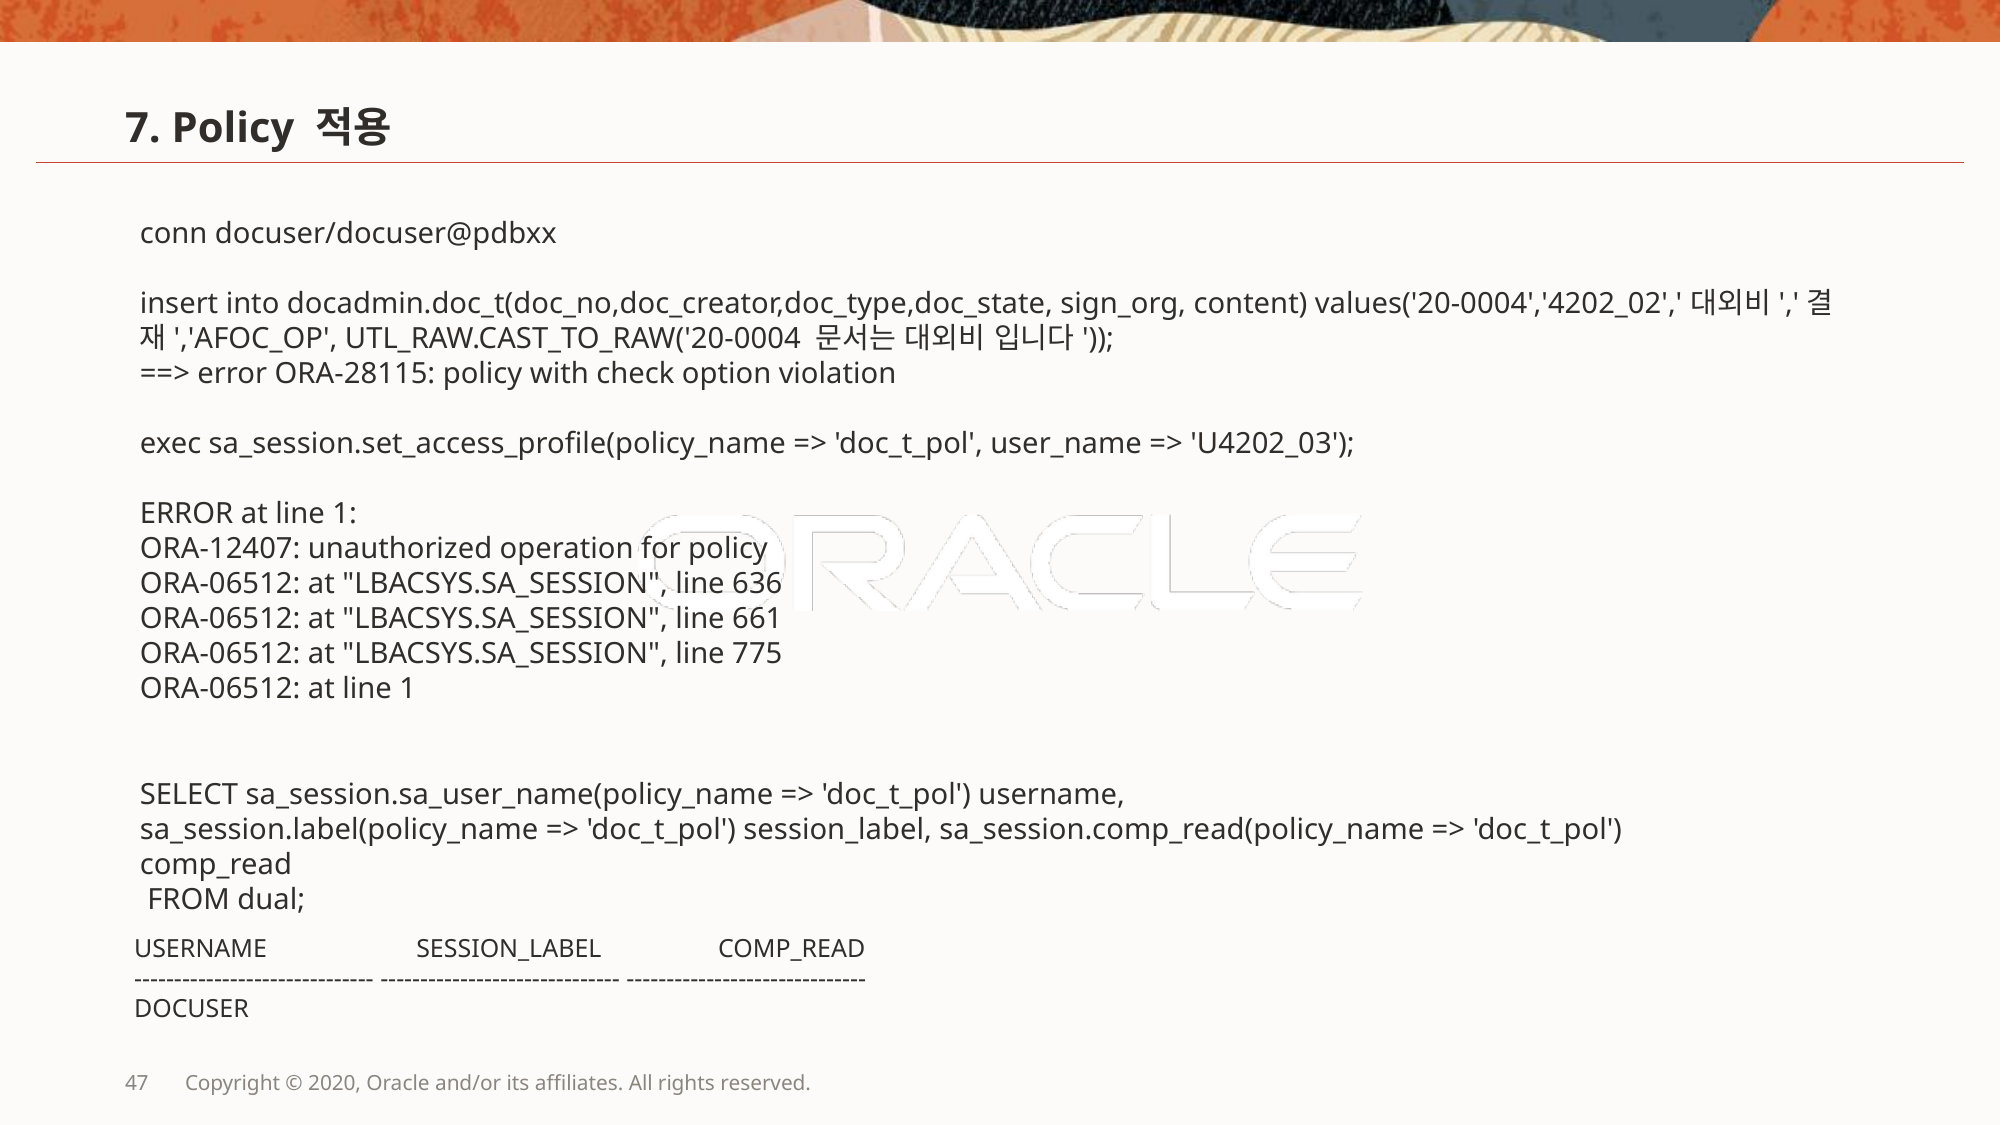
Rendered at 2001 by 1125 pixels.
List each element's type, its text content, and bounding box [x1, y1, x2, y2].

slide_number 47 [125, 1053, 185, 1114]
footer Copyright © 2020, Oracle and/or its affiliates. All rights reserved. [185, 1053, 1128, 1114]
text_box USERNAME SESSION_LABEL COMP_READ ------------------------------ ------------------------------ ------------------------------ DOCUSER [119, 925, 1316, 1030]
title 7. Policy 적용 [125, 86, 832, 153]
text_box SELECT sa_session.sa_user_name(policy_name => 'doc_t_pol') username, sa_session.label(policy_name => 'doc_t_pol') session_label, sa_session.comp_read(policy_name => 'doc_t_pol') comp_read FROM dual; [125, 768, 1672, 923]
text_box conn docuser/docuser@pdbxx insert into docadmin.doc_t(doc_no,doc_creator,doc_type,doc_state, sign_org, content) values('20-0004','4202_02','대외비','결재','AFOC_OP', UTL_RAW.CAST_TO_RAW('20-0004 문서는 대외비 입니다')); ==> error ORA-28115: policy with check option violation exec sa_session.set_access_profile(policy_name => 'doc_t_pol', user_name => 'U4202_03'); ERROR at line 1: ORA-12407: unauthorized operation for policy ORA-06512: at "LBACSYS.SA_SESSION", line 636 ORA-06512: at "LBACSYS.SA_SESSION", line 661 ORA-06512: at "LBACSYS.SA_SESSION", line 775 ORA-06512: at line 1 [124, 206, 1886, 712]
picture [0, 0, 2000, 42]
